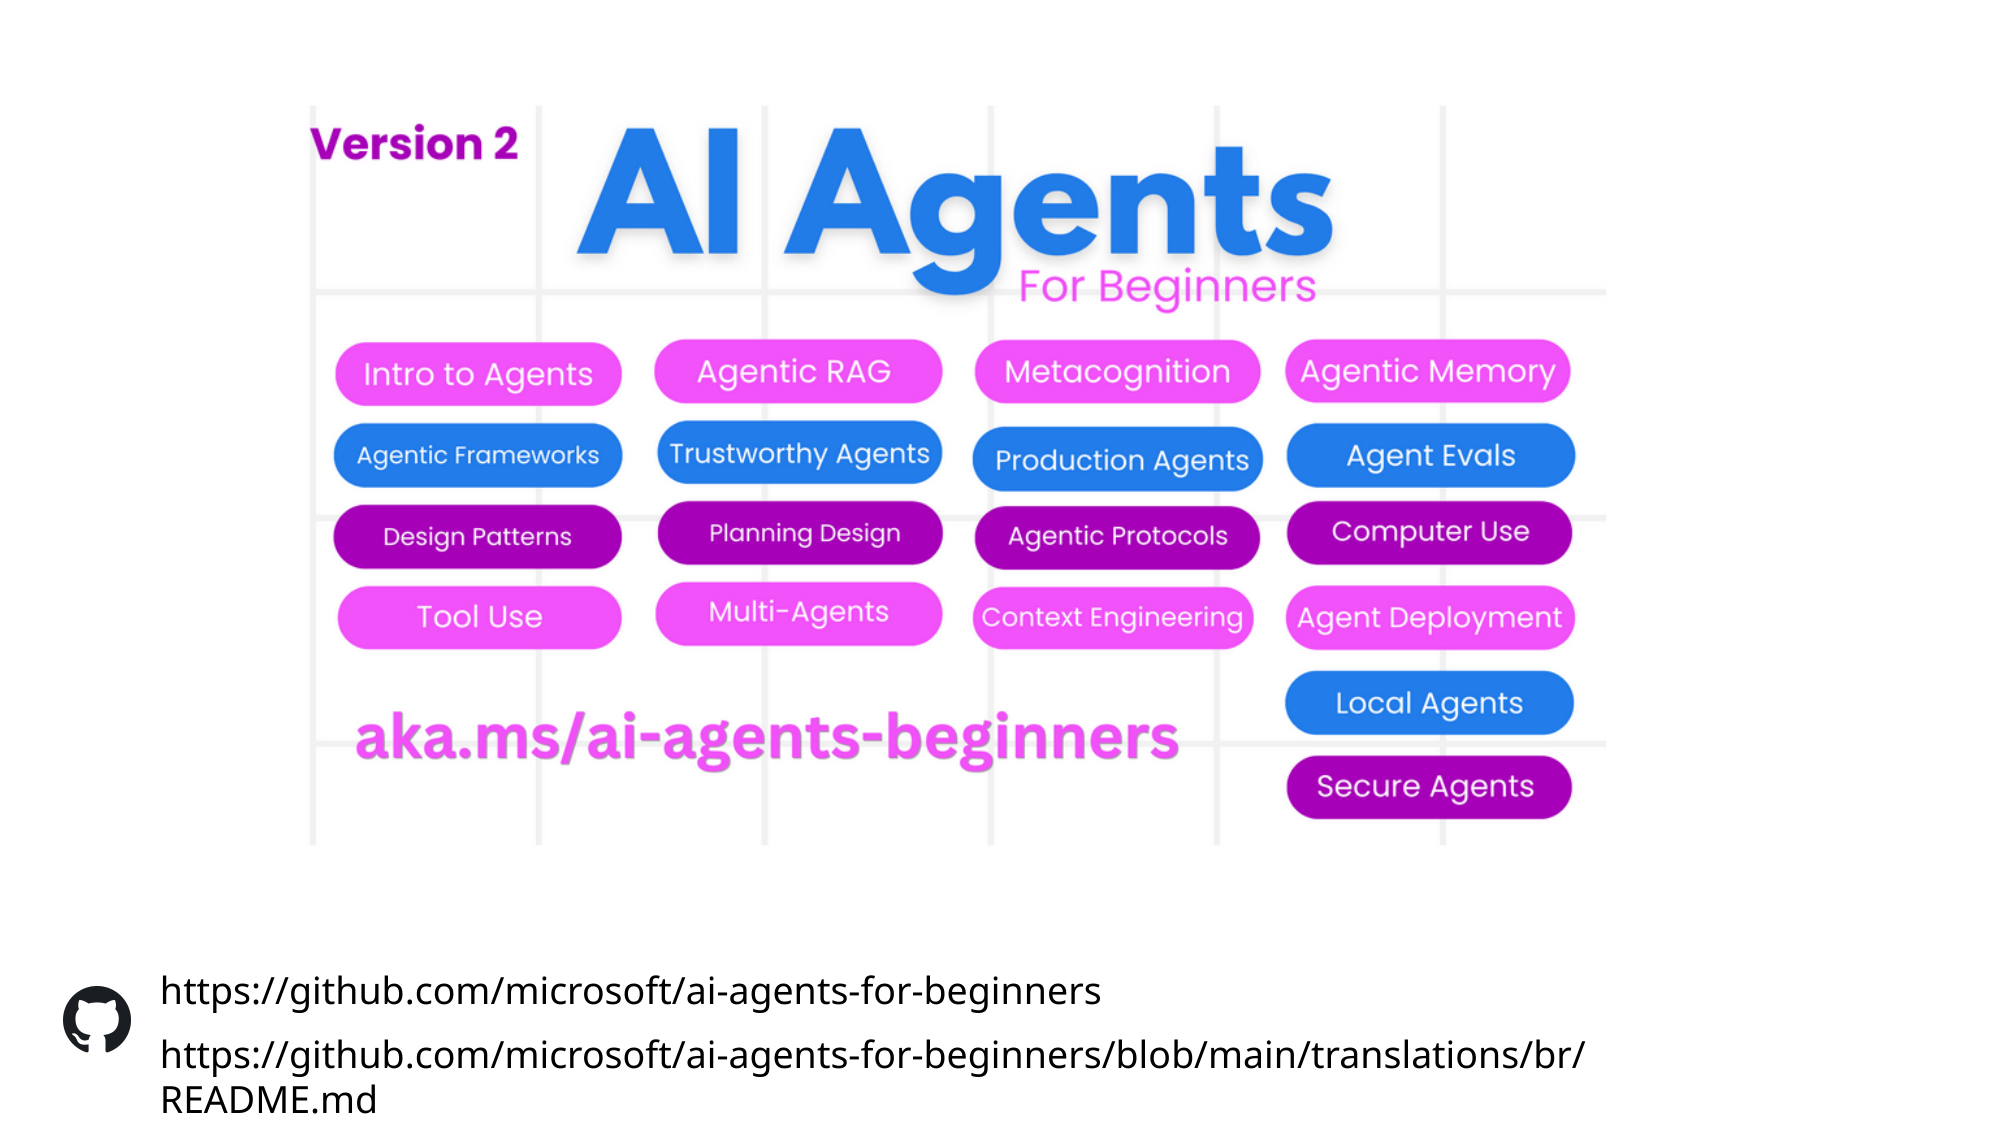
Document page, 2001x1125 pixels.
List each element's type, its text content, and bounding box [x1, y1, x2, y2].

text_box https://github.com/microsoft/ai-agents-for-beginners [145, 959, 1146, 1020]
text_box https://github.com/microsoft/ai-agents-for-beginners/blob/main/translations/br/README.md [145, 1023, 1784, 1125]
picture [298, 84, 1631, 875]
picture [63, 986, 132, 1055]
